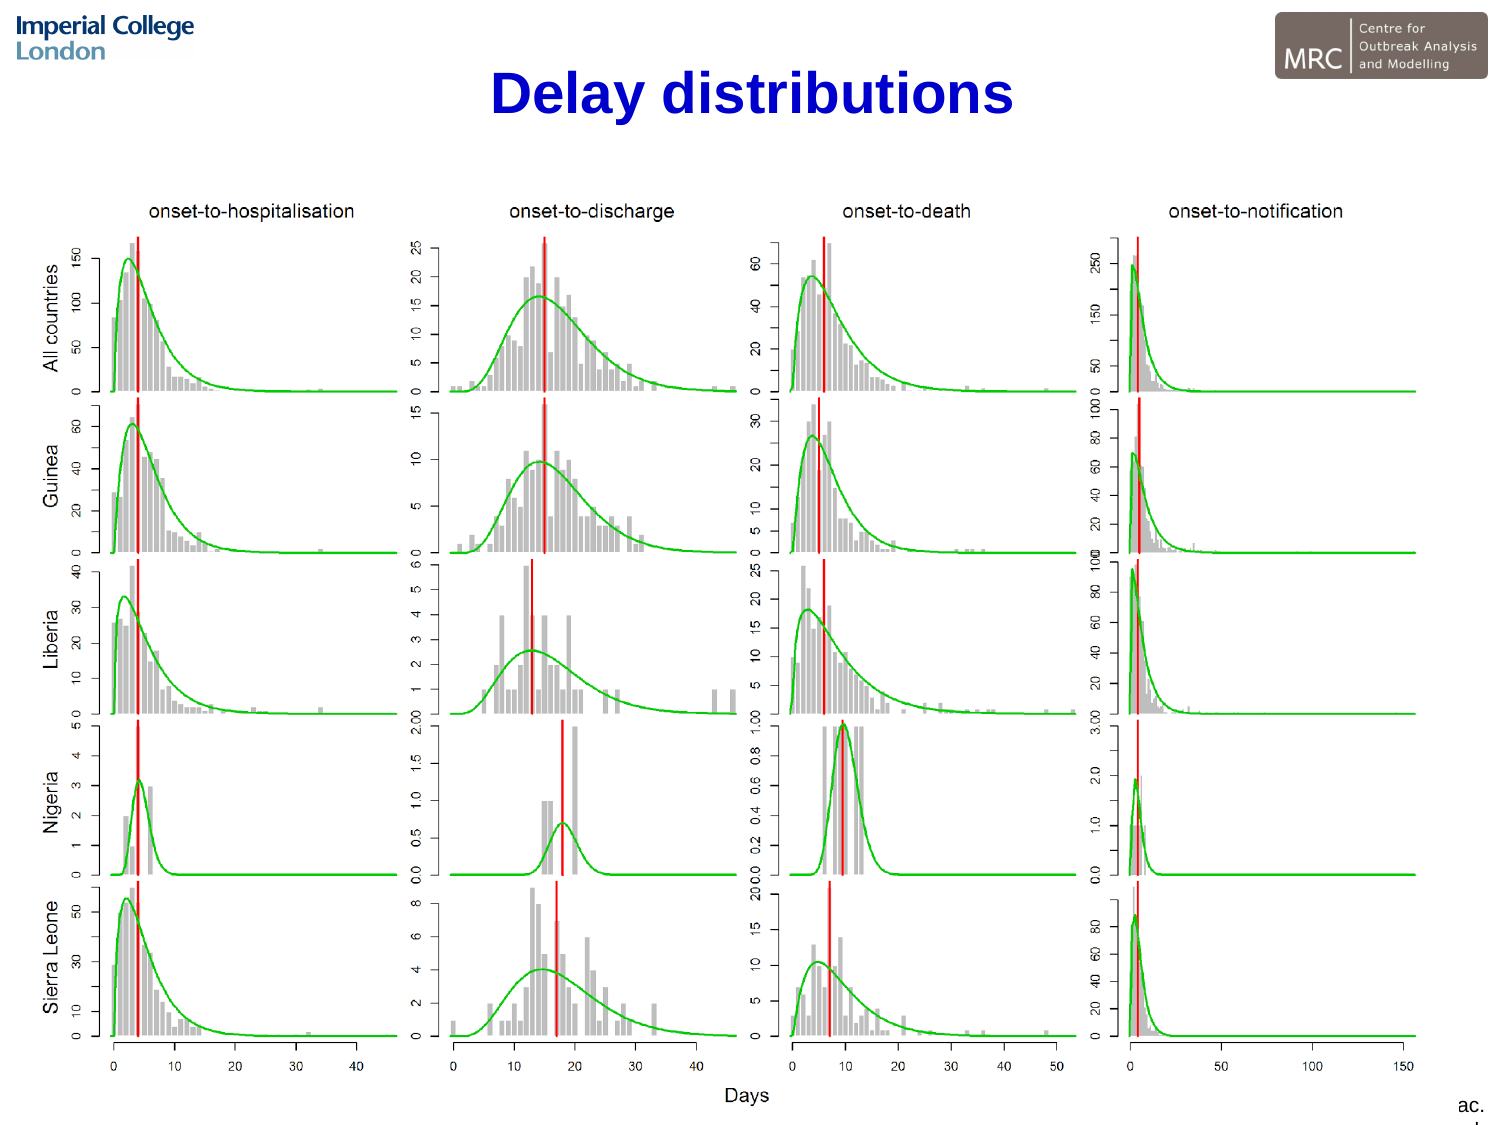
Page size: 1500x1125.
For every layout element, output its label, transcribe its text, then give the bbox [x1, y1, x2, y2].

picture [17, 15, 194, 60]
picture [35, 172, 1459, 1122]
text_box Delay distributions [70, 47, 1435, 133]
picture [1275, 12, 1488, 79]
